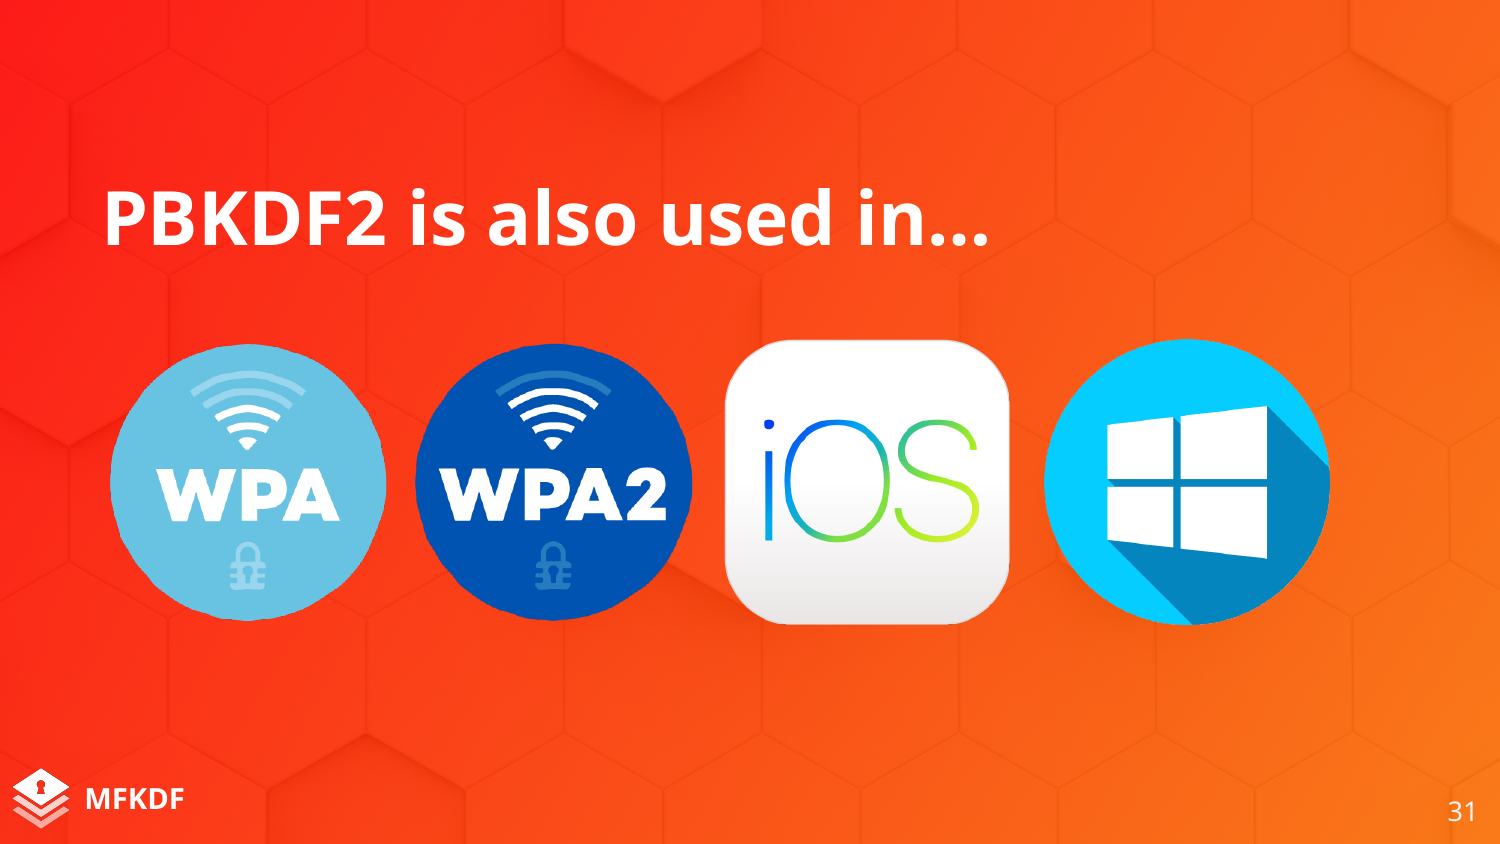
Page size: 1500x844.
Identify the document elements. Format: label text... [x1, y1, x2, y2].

picture [0, 0, 1500, 844]
text_box MFKDF [69, 765, 203, 831]
text_box PBKDF2 is also used in… [86, 162, 1414, 270]
text_box ‹#› [1403, 779, 1494, 844]
